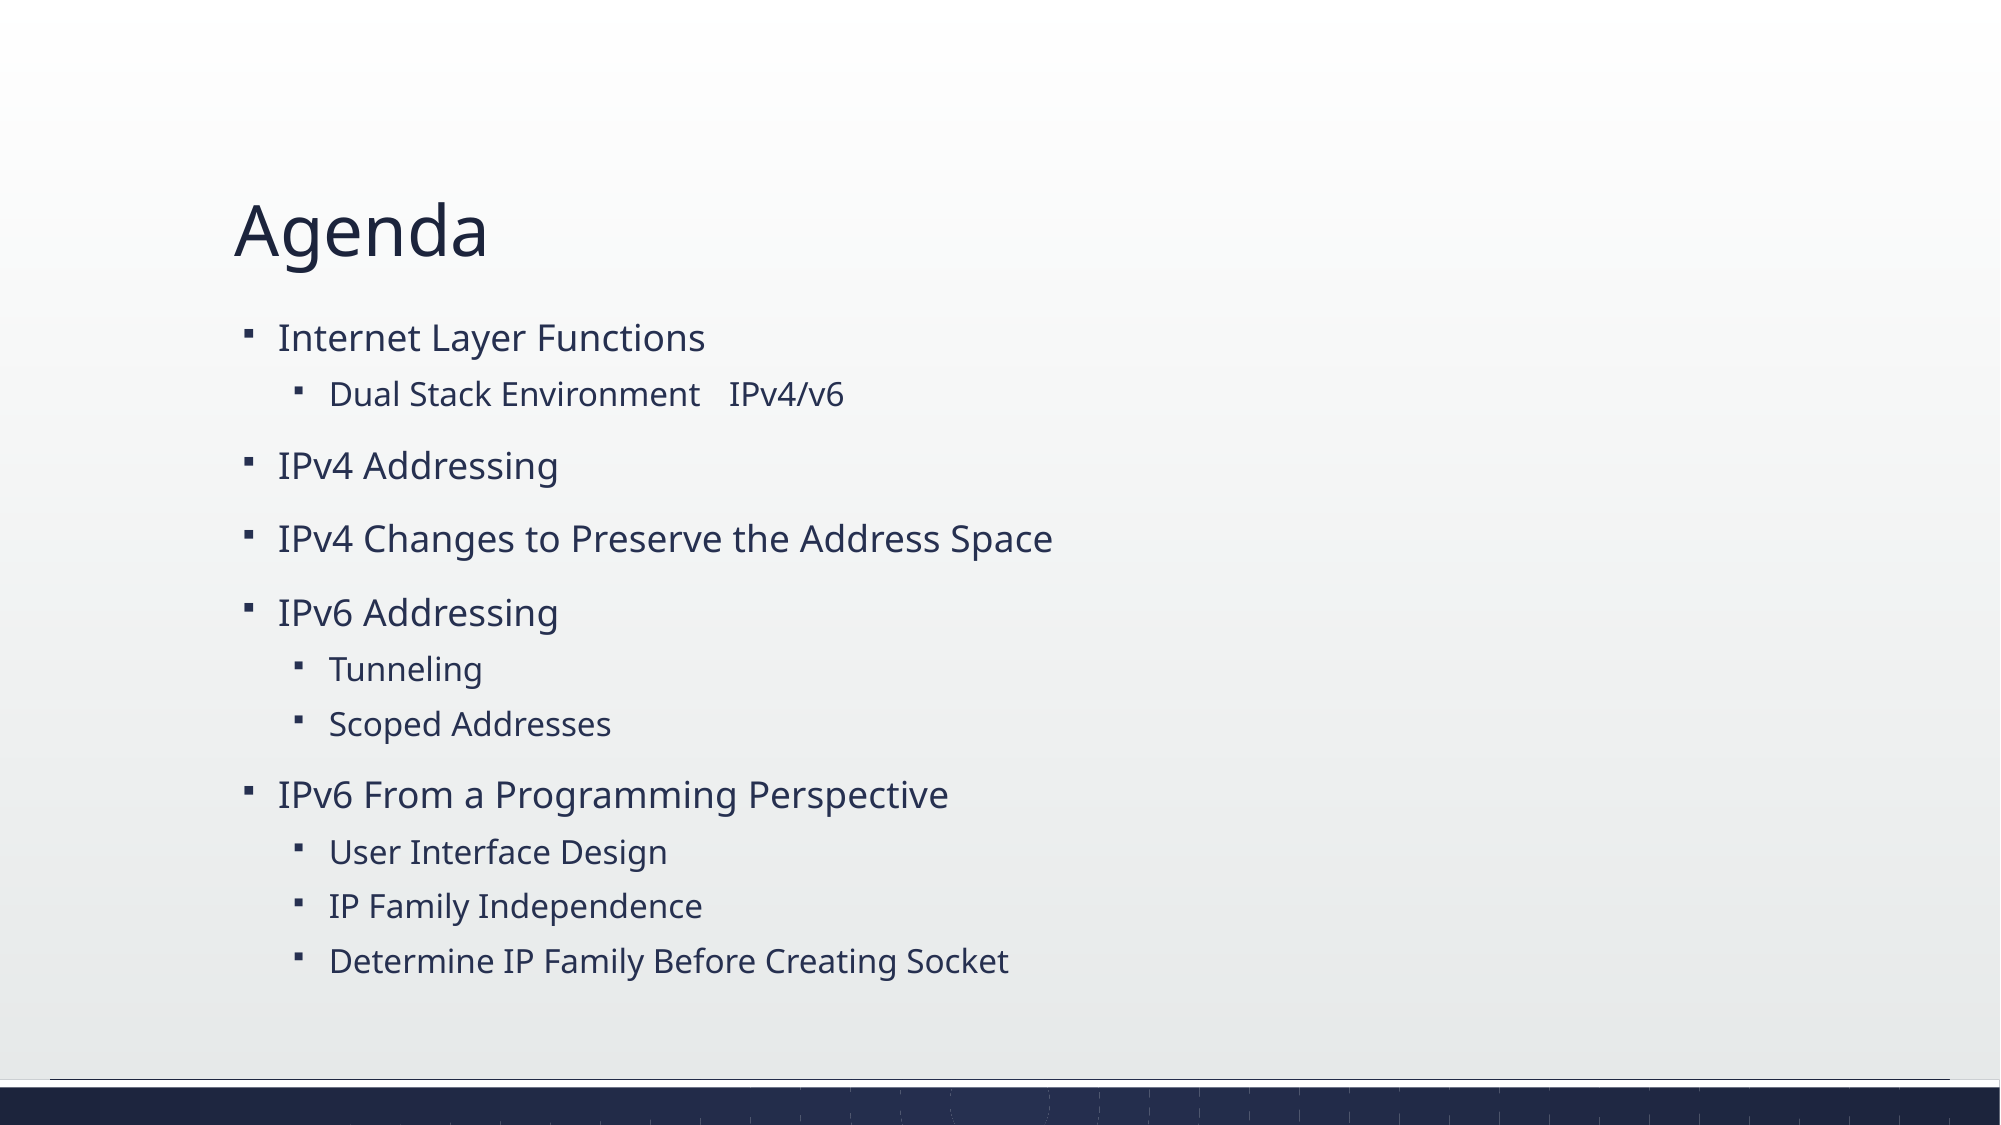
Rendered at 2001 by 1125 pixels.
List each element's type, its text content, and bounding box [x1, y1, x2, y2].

list Internet Layer Functions Dual Stack Environment IPv4/v6 IPv4 Addressing IPv4 Changes to Preserve the Address Space IPv6 Addressing Tunneling Scoped Addresses IPv6 From a Programming Perspective User Interface Design IP Family Independence Determine IP Family Before Creating Socket [219, 311, 1780, 990]
title Agenda [219, 76, 1780, 279]
